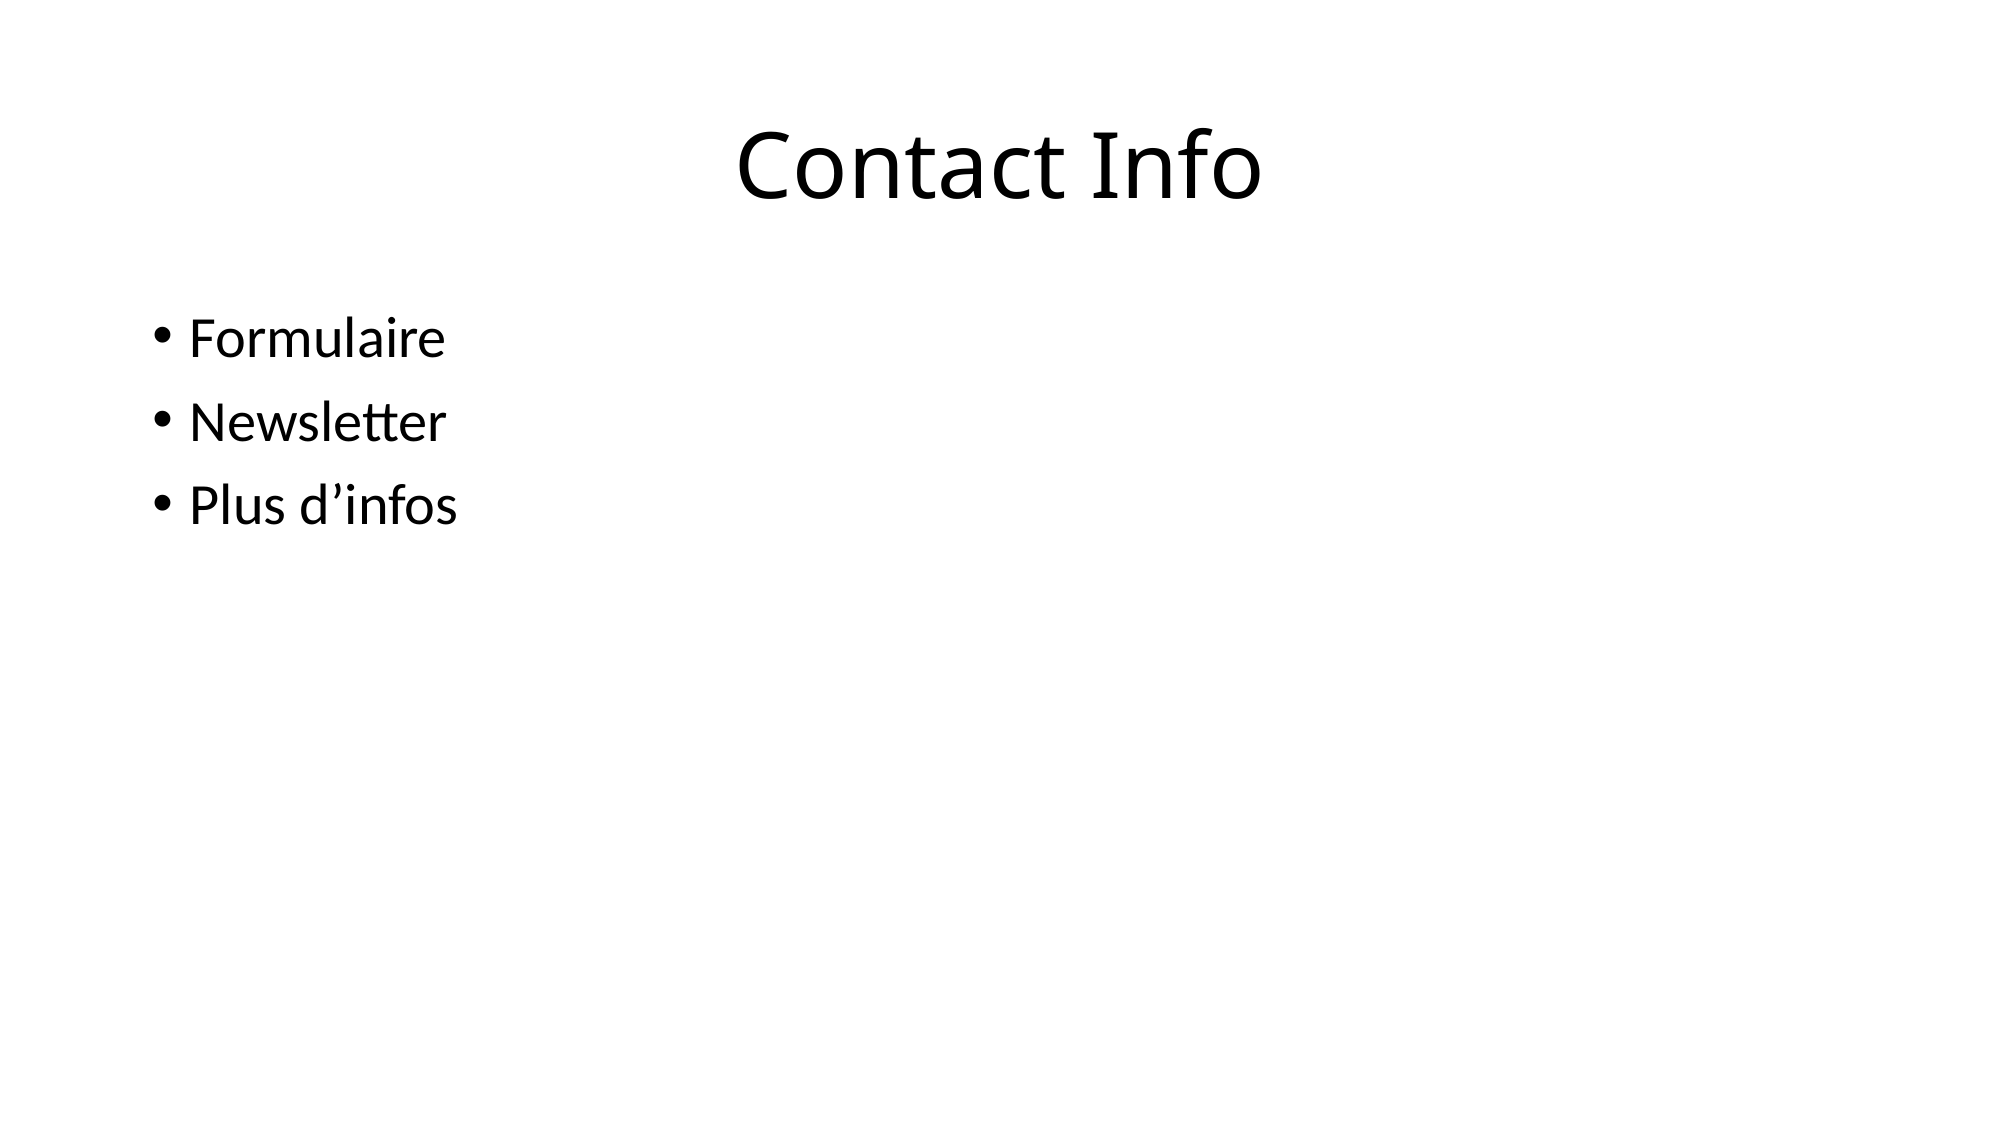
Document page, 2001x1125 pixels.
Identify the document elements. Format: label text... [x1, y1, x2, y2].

title Contact Info [0, 59, 2000, 278]
list Formulaire Newsletter Plus d’infos [137, 299, 1863, 1014]
